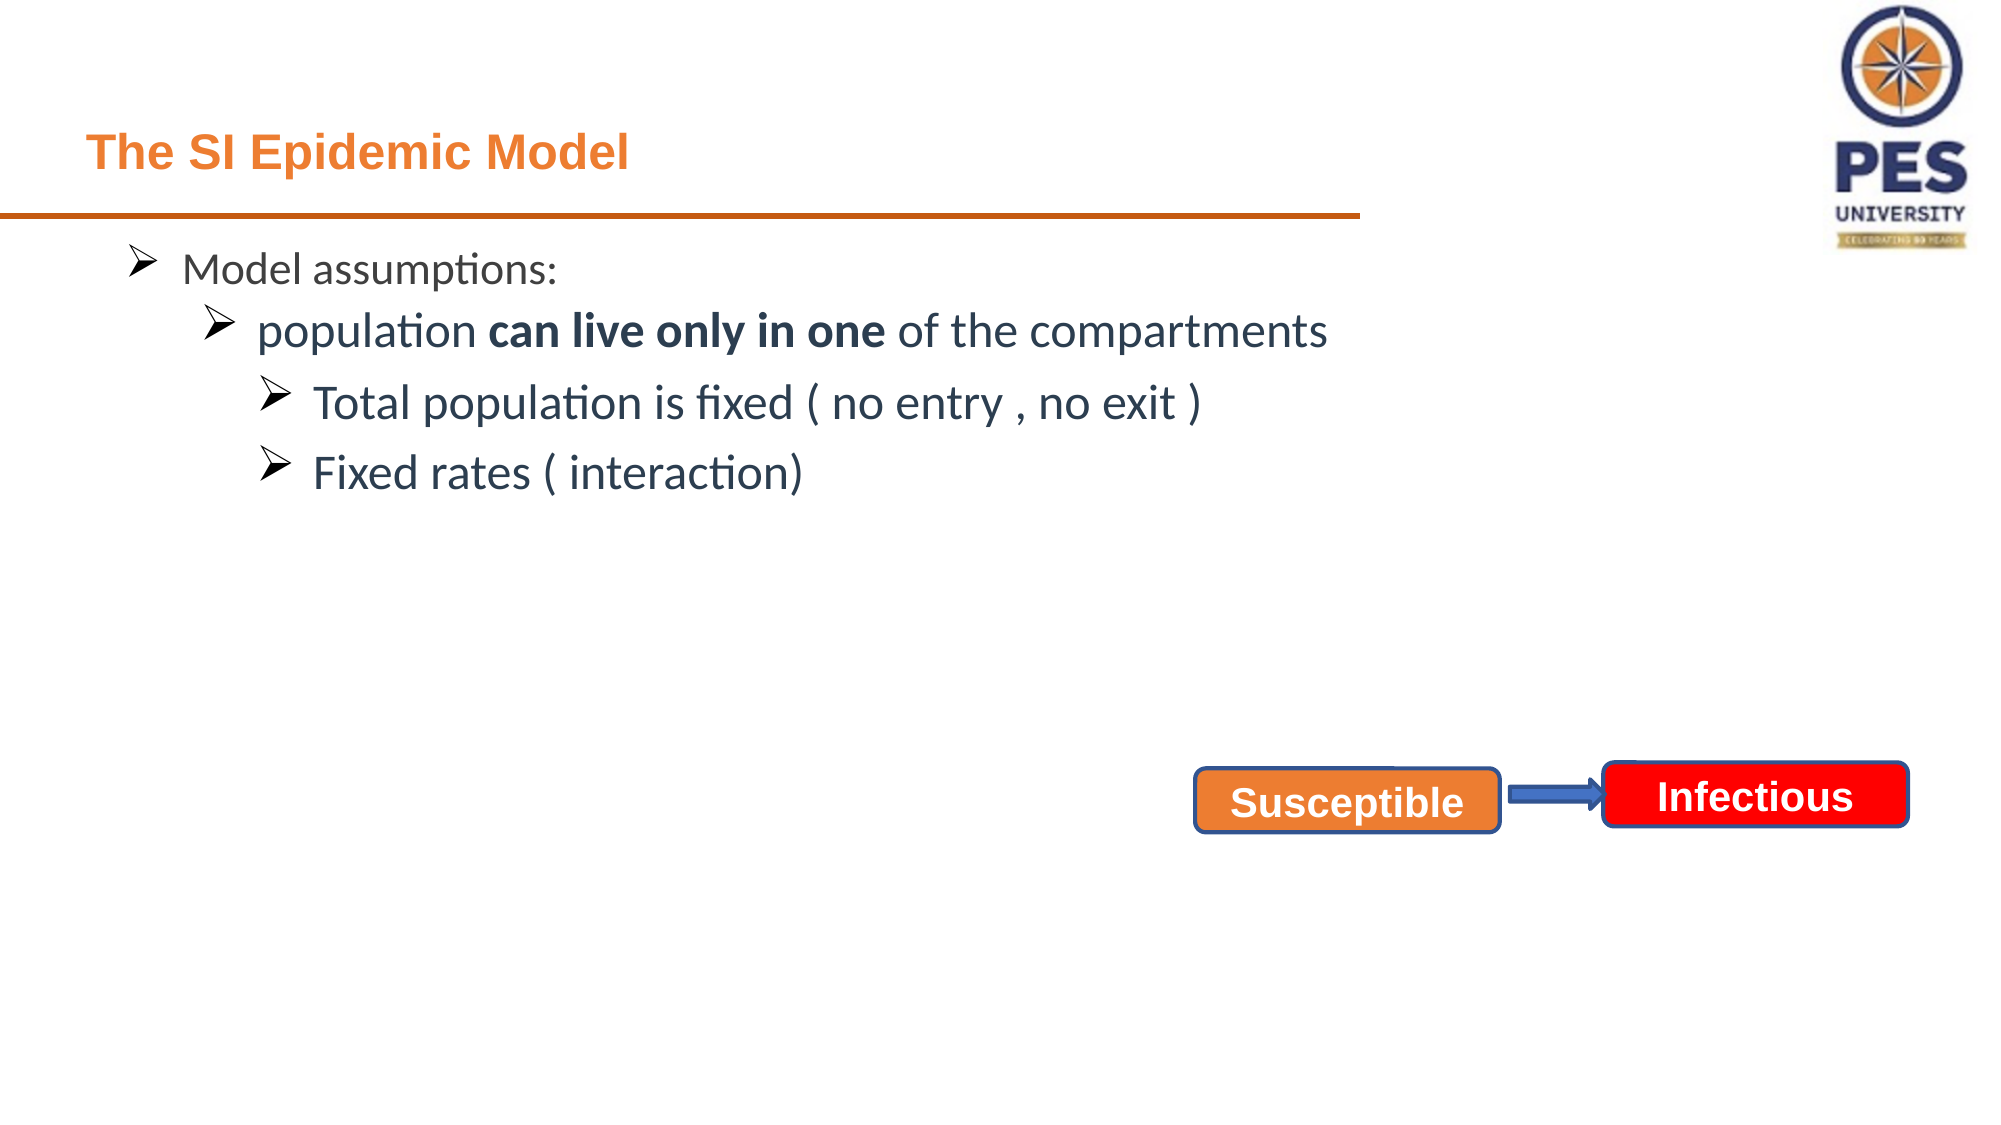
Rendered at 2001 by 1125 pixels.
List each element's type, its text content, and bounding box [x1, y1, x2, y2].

list Model assumptions: population can live only in one of the compartments Total population is fixed ( no entry , no exit ) Fixed rates ( interaction) [91, 237, 1555, 1125]
text_box The SI Epidemic Model [71, 111, 1384, 187]
text_box [1507, 777, 1608, 811]
text_box Susceptible [1193, 766, 1502, 835]
text_box Infectious [1601, 760, 1911, 829]
picture [1799, 0, 2000, 257]
